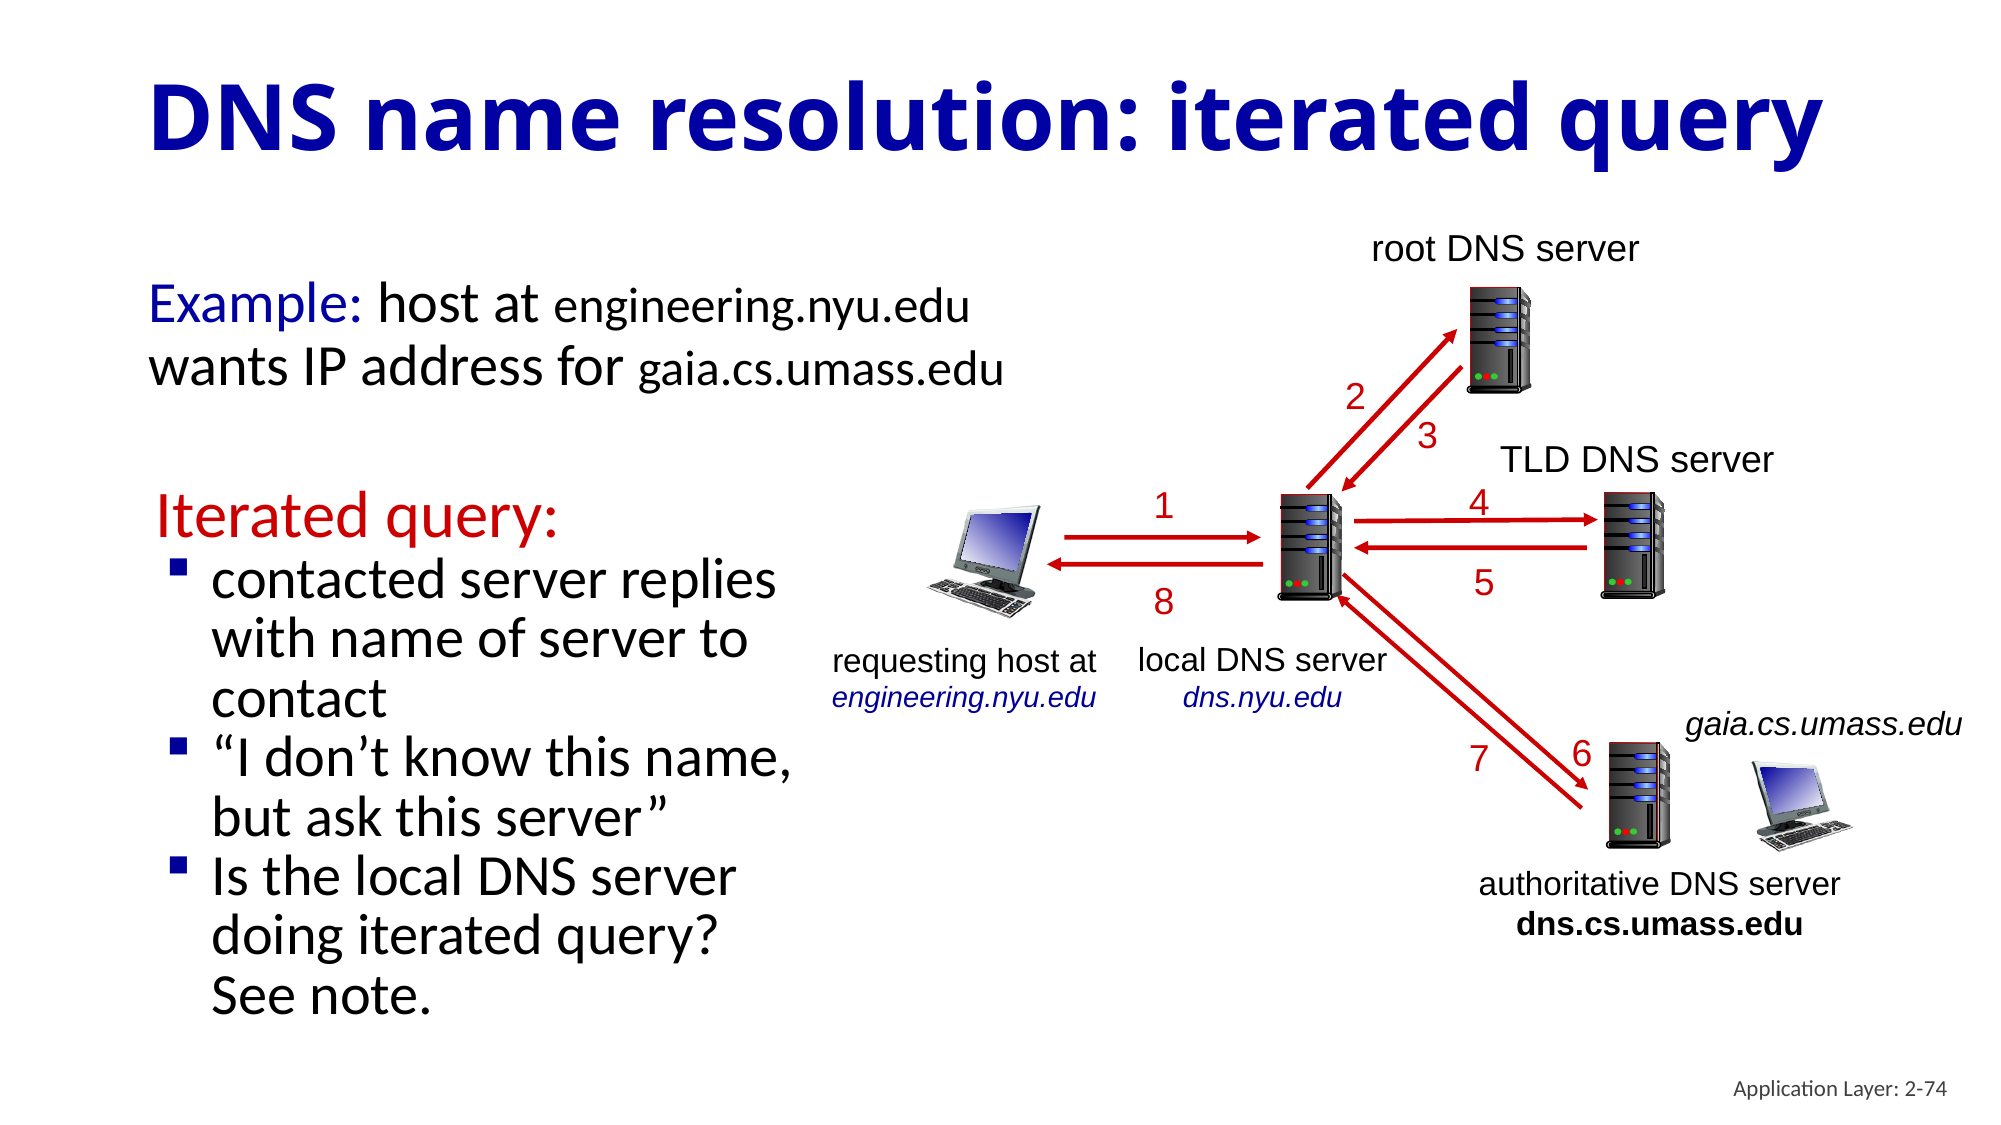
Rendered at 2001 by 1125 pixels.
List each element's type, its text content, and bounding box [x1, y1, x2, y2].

text_box [1354, 541, 1587, 554]
text_box root DNS server [1340, 216, 1671, 277]
text_box [1046, 558, 1264, 571]
text_box gaia.cs.umass.edu [1670, 695, 1979, 750]
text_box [1606, 742, 1671, 848]
text_box [1381, 328, 1458, 411]
title DNS name resolution: iterated query [131, 47, 1856, 195]
text_box [1338, 596, 1379, 631]
text_box TLD DNS server [1472, 427, 1803, 488]
text_box 7 [1453, 726, 1505, 787]
text_box Iterated query: contacted server replies with name of server to contact “I don’t know this name, but ask this server” Is the local DNS server doing iterated query? See note. [140, 463, 813, 1035]
slide_number Application Layer: 2-74 [1512, 1056, 1963, 1117]
text_box [1341, 428, 1402, 492]
text_box authoritative DNS server dns.cs.umass.edu [1463, 855, 1857, 950]
text_box Example: host at engineering.nyu.edu wants IP address for gaia.cs.umass.edu [112, 265, 1042, 440]
text_box 1 [1138, 473, 1190, 534]
text_box 8 [1138, 569, 1190, 629]
text_box [1505, 513, 1598, 526]
text_box 5 [1458, 550, 1510, 611]
text_box 2 [1330, 364, 1381, 425]
text_box requesting host at engineering.nyu.edu [817, 631, 1108, 721]
text_box [1064, 531, 1261, 544]
text_box [1417, 638, 1589, 790]
text_box 4 [1453, 470, 1505, 531]
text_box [1278, 494, 1343, 600]
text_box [1601, 492, 1666, 599]
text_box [899, 500, 1045, 627]
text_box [1467, 287, 1532, 393]
text_box 3 [1402, 403, 1453, 464]
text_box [1108, 631, 1417, 722]
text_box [1748, 757, 1878, 859]
text_box 6 [1556, 721, 1608, 782]
